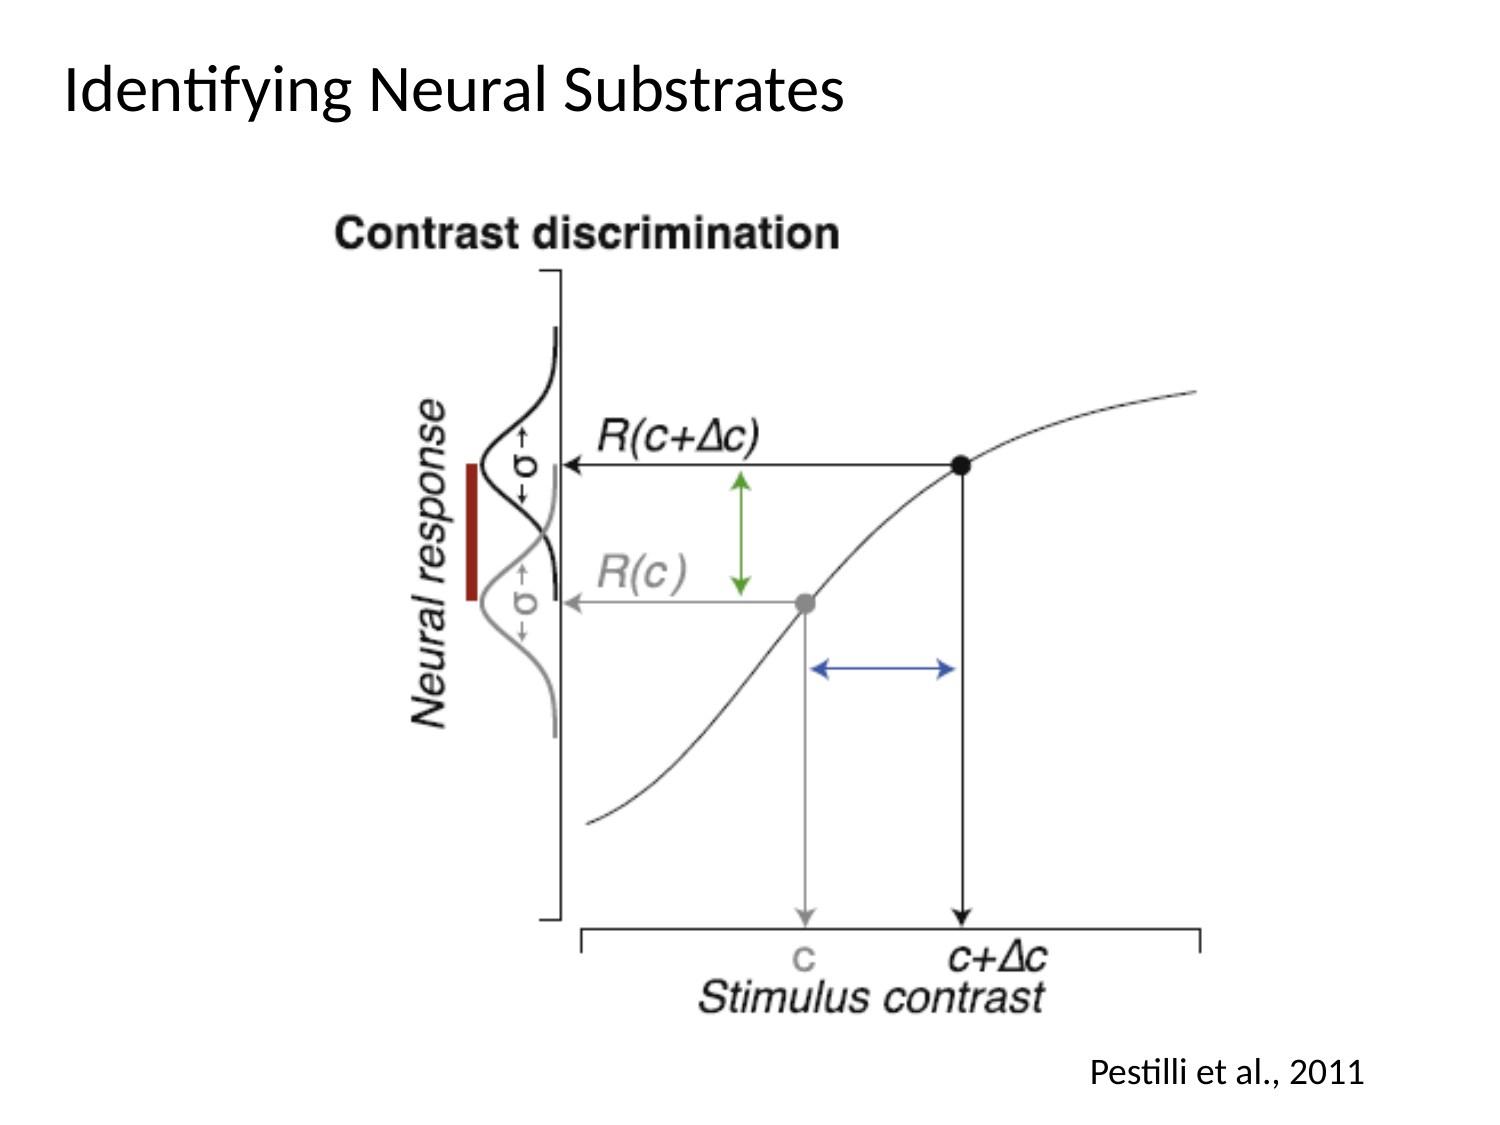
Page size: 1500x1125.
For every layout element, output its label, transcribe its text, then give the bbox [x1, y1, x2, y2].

picture [299, 199, 1276, 1027]
text_box Pestilli et al., 2011 [1074, 1039, 1475, 1100]
text_box Identifying Neural Substrates [49, 37, 862, 133]
